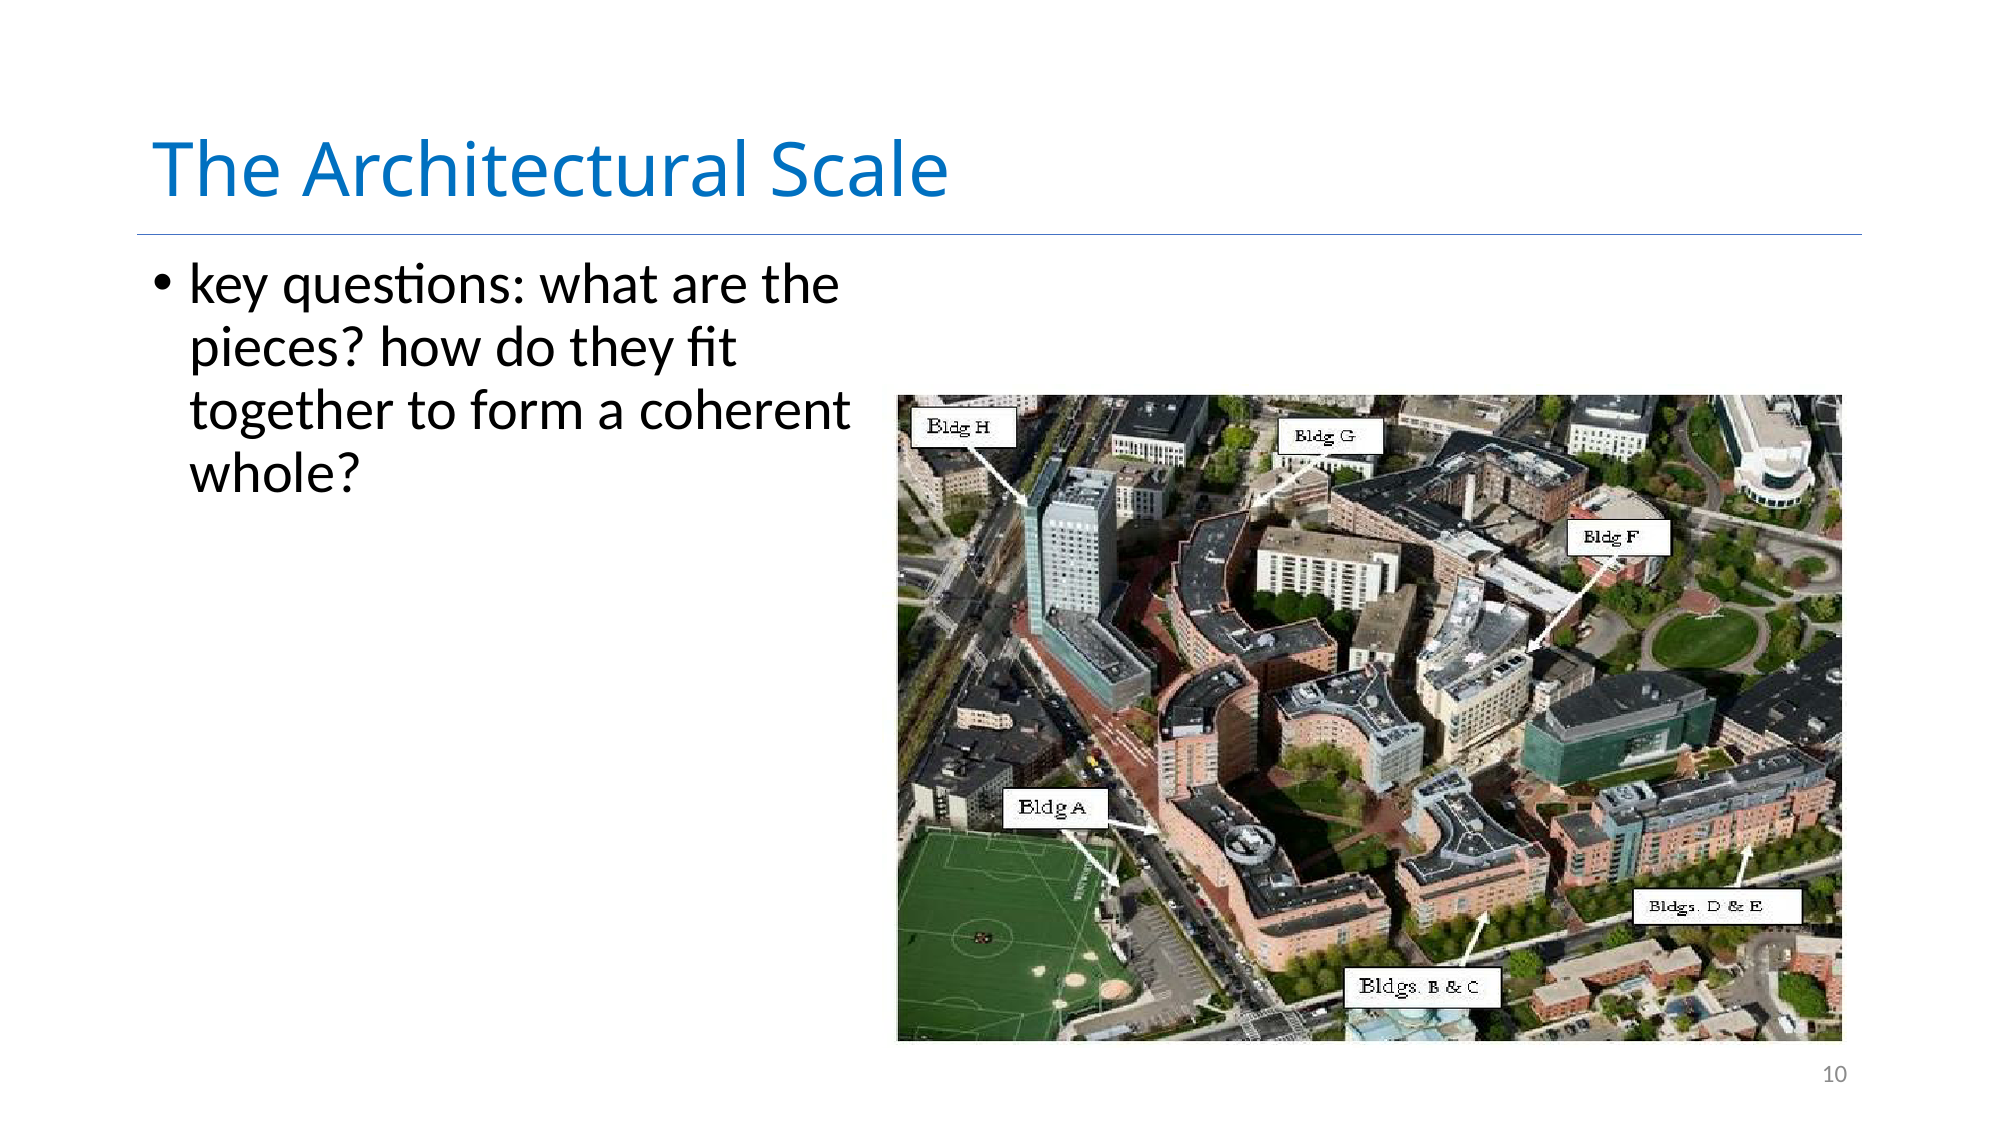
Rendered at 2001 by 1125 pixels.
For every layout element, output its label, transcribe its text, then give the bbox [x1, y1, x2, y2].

picture [881, 383, 1847, 1048]
title The Architectural Scale [137, 3, 1863, 221]
list key questions: what are the pieces? how do they fit together to form a coherent whole? [137, 246, 882, 960]
slide_number 10 [1412, 1042, 1863, 1103]
